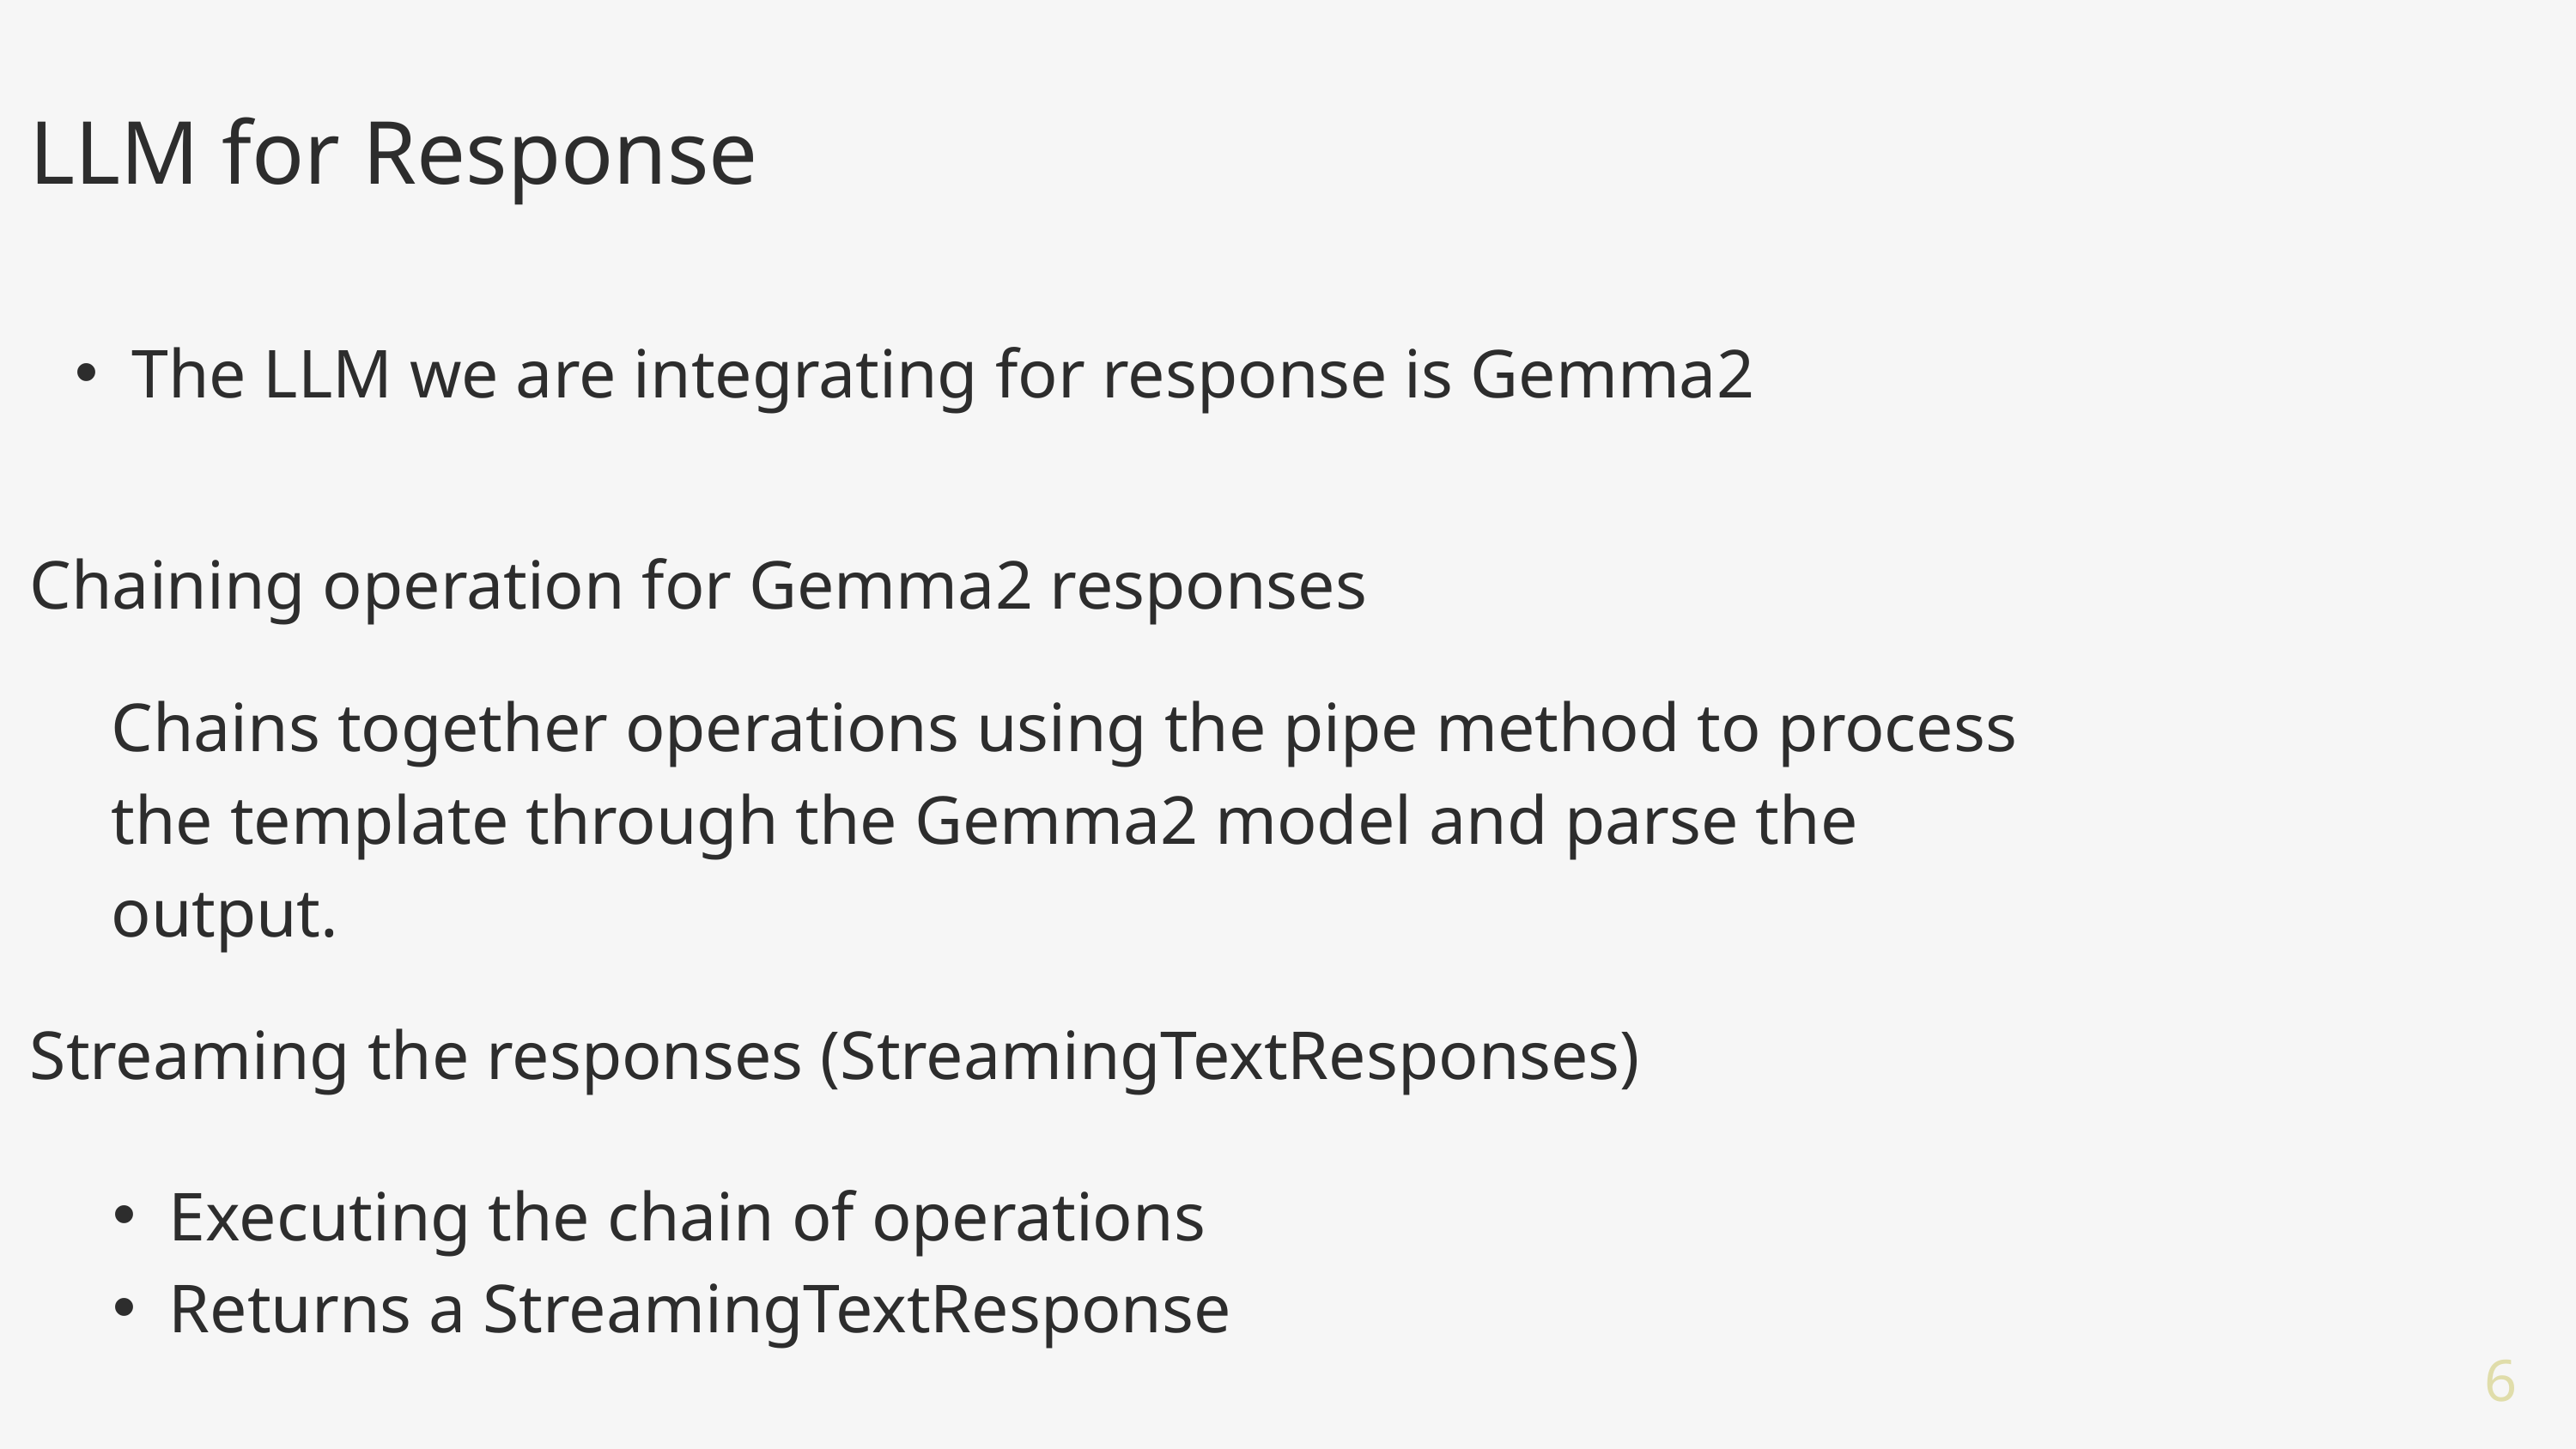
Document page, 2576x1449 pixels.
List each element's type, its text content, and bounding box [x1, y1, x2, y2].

text_box Chaining operation for Gemma2 responses [29, 530, 1518, 622]
text_box Streaming the responses (StreamingTextResponses) [29, 999, 1760, 1093]
text_box 6 [2446, 1332, 2556, 1413]
text_box LLM for Response [29, 79, 1662, 202]
text_box Chains together operations using the pipe method to process the template through the Gemma2 model and parse the output. [111, 672, 2048, 950]
text_box Executing the chain of operations Returns a StreamingTextResponse [56, 1161, 1993, 1347]
text_box The LLM we are integrating for response is Gemma2 [19, 318, 1955, 412]
